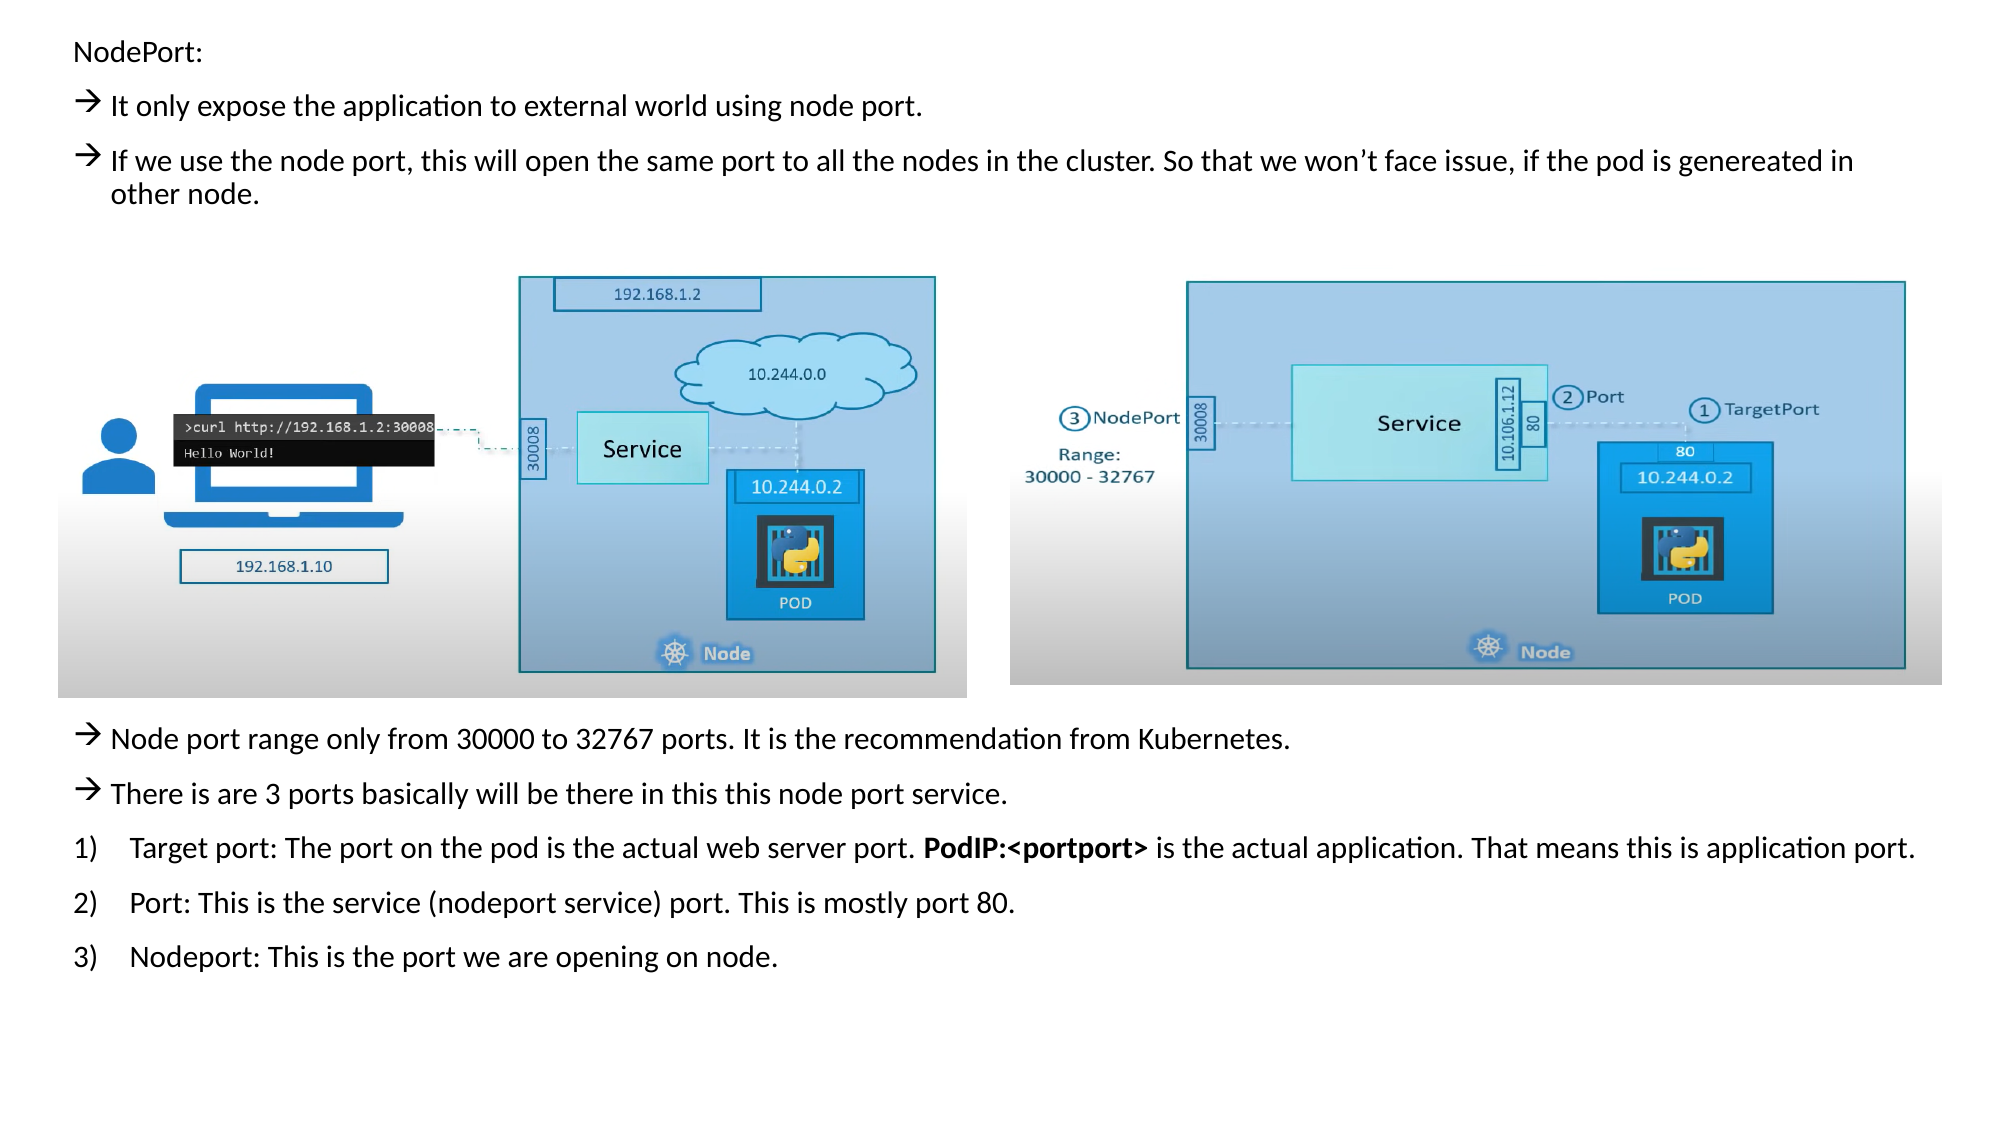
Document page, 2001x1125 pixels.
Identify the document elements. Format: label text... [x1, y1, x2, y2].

picture [1010, 248, 1942, 685]
list NodePort: It only expose the application to external world using node port. If we use the node port, this will open the same port to all the nodes in the cluster. So that we won’t face issue, if the pod is genereated in other node. Node port range only from 30000 to 32767 ports. It is the recommendation from Kubernetes. There is are 3 ports basically will be there in this this node port service. Target port: The port on the pod is the actual web server port. PodIP:<portport> is the actual application. That means this is application port. Port: This is the service (nodeport service) port. This is mostly port 80. Nodeport: This is the port we are opening on node. [58, 27, 1937, 1085]
picture [58, 235, 967, 698]
